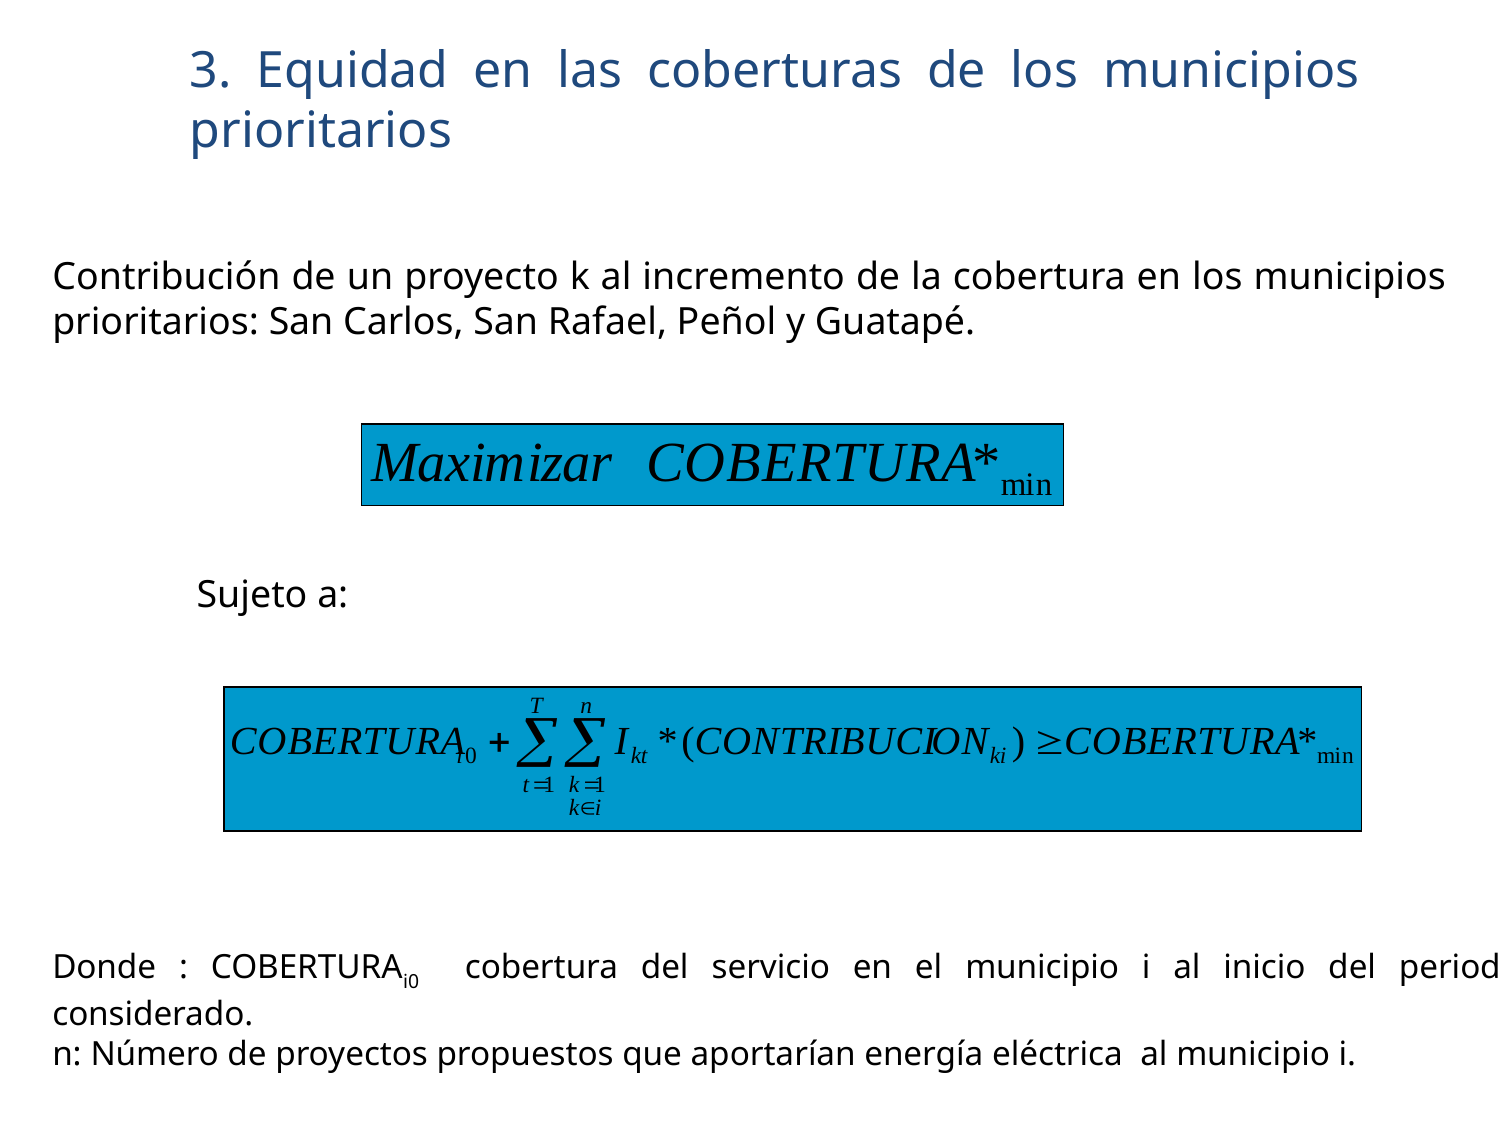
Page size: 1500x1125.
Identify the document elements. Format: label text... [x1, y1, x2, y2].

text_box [362, 424, 1063, 506]
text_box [224, 687, 1362, 831]
text_box Contribución de un proyecto k al incremento de la cobertura en los municipios prioritarios: San Carlos, San Rafael, Peñol y Guatapé. [37, 199, 1463, 440]
text_box Sujeto a: [181, 562, 1183, 623]
text_box Donde : COBERTURAi0 cobertura del servicio en el municipio i al inicio del periodo considerado. n: Número de proyectos propuestos que aportarían energía eléctrica al municipio i. [37, 937, 1500, 1120]
text_box 3. Equidad en las coberturas de los municipios prioritarios [99, 24, 1400, 230]
